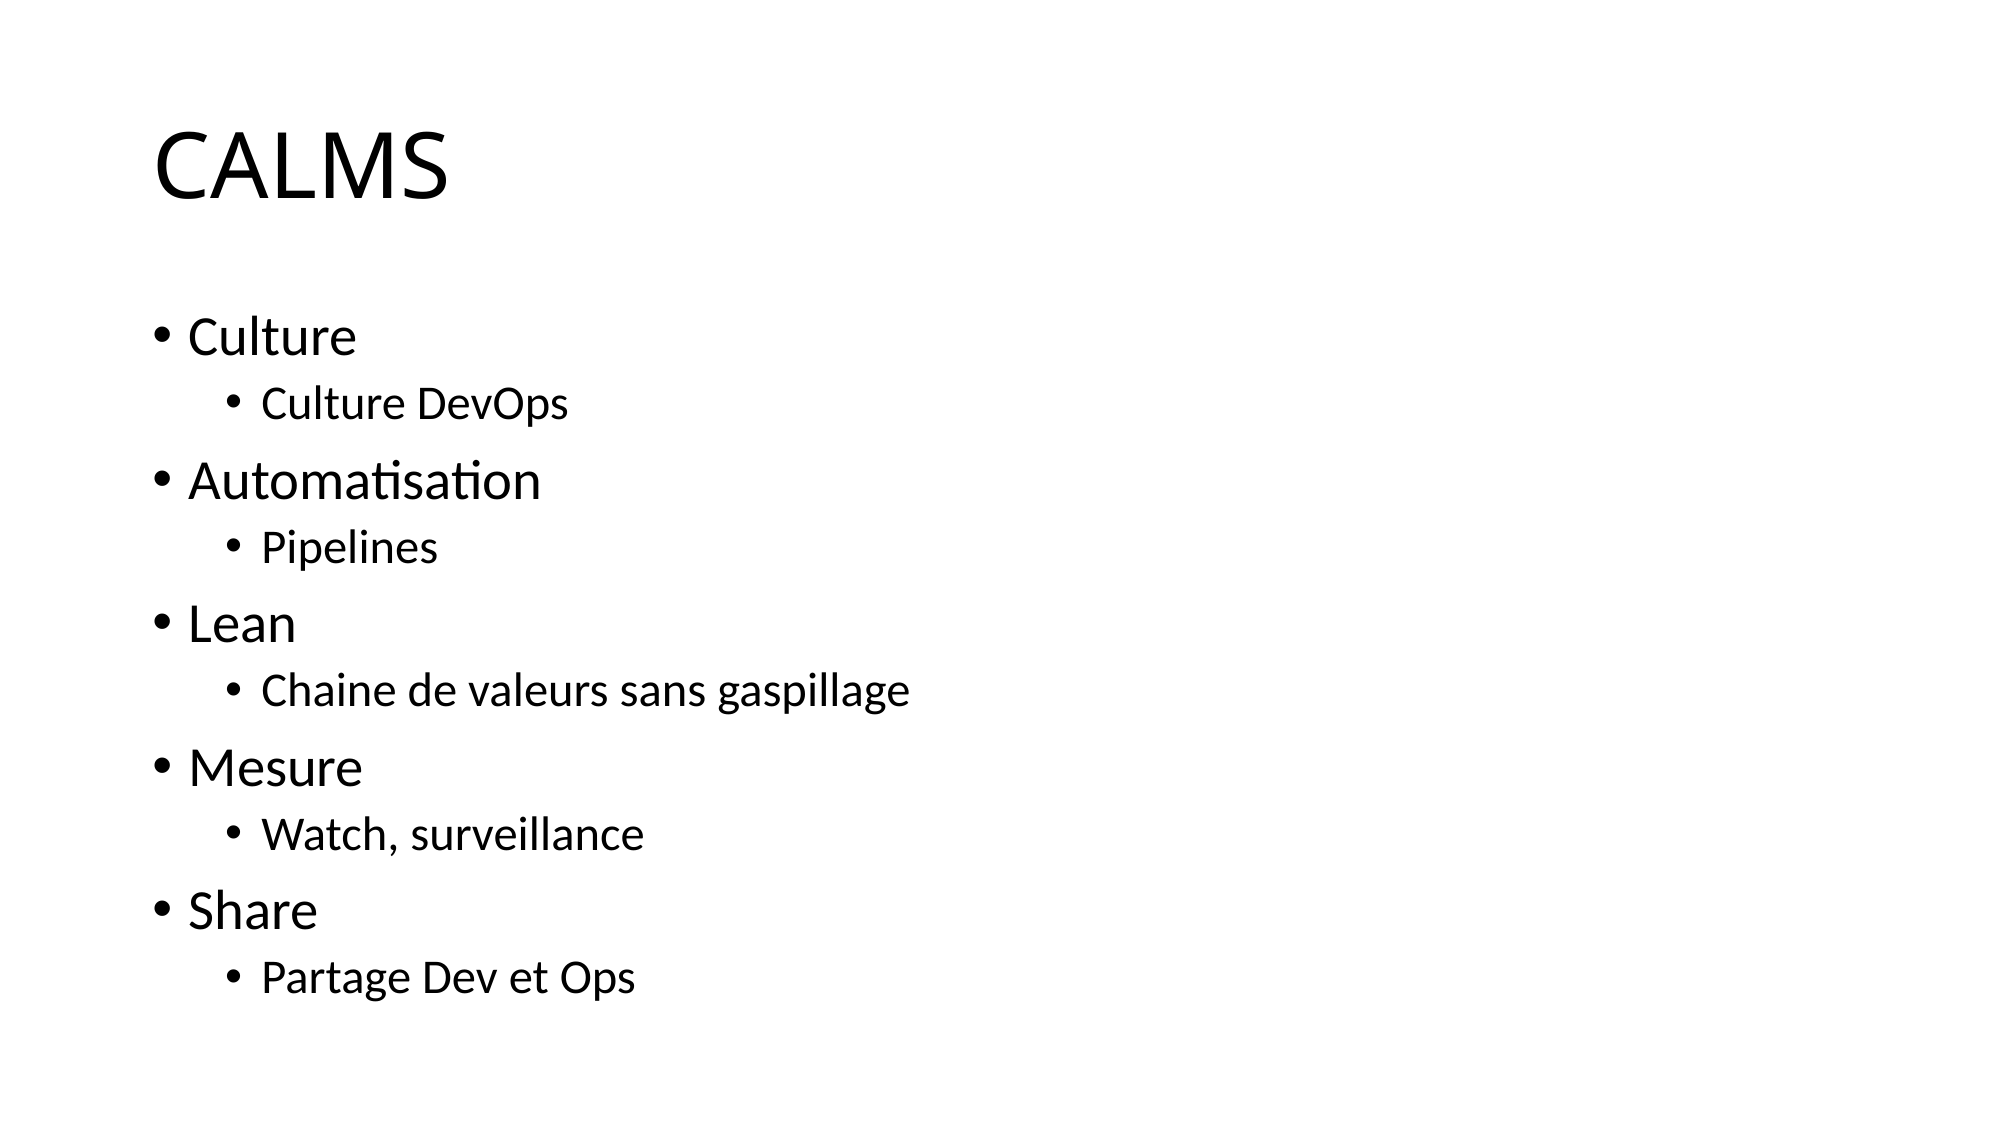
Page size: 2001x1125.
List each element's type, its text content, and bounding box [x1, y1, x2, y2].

list Culture Culture DevOps Automatisation Pipelines Lean Chaine de valeurs sans gaspillage Mesure Watch, surveillance Share Partage Dev et Ops [137, 299, 1863, 1014]
title CALMS [137, 59, 1863, 278]
